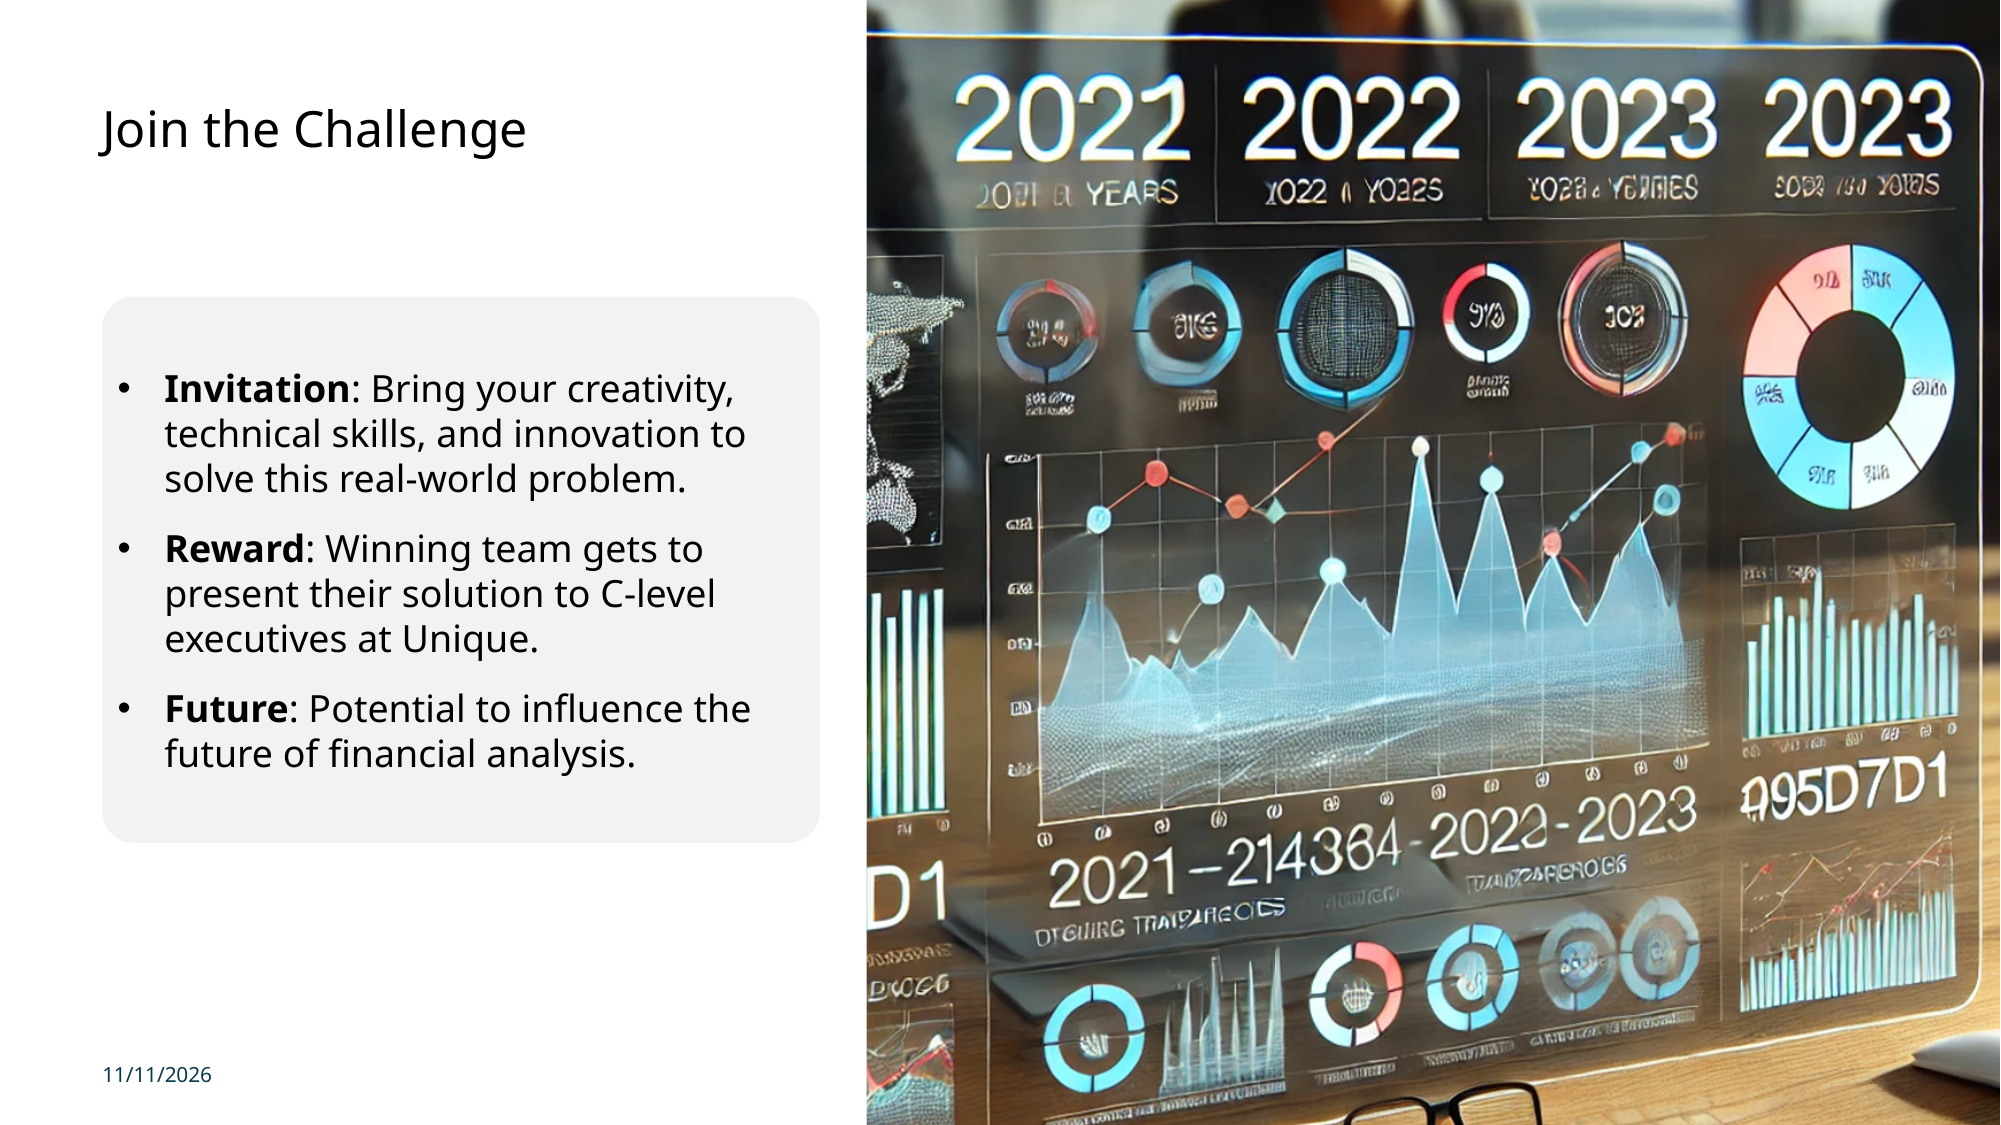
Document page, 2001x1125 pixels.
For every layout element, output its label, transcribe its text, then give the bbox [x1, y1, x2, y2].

picture [866, 0, 2000, 1125]
text_box Invitation: Bring your creativity, technical skills, and innovation to solve this real-world problem. Reward: Winning team gets to present their solution to C-level executives at Unique. Future: Potential to influence the future of financial analysis. [101, 295, 821, 844]
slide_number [102, 1027, 214, 1125]
title Join the Challenge [102, 80, 866, 175]
